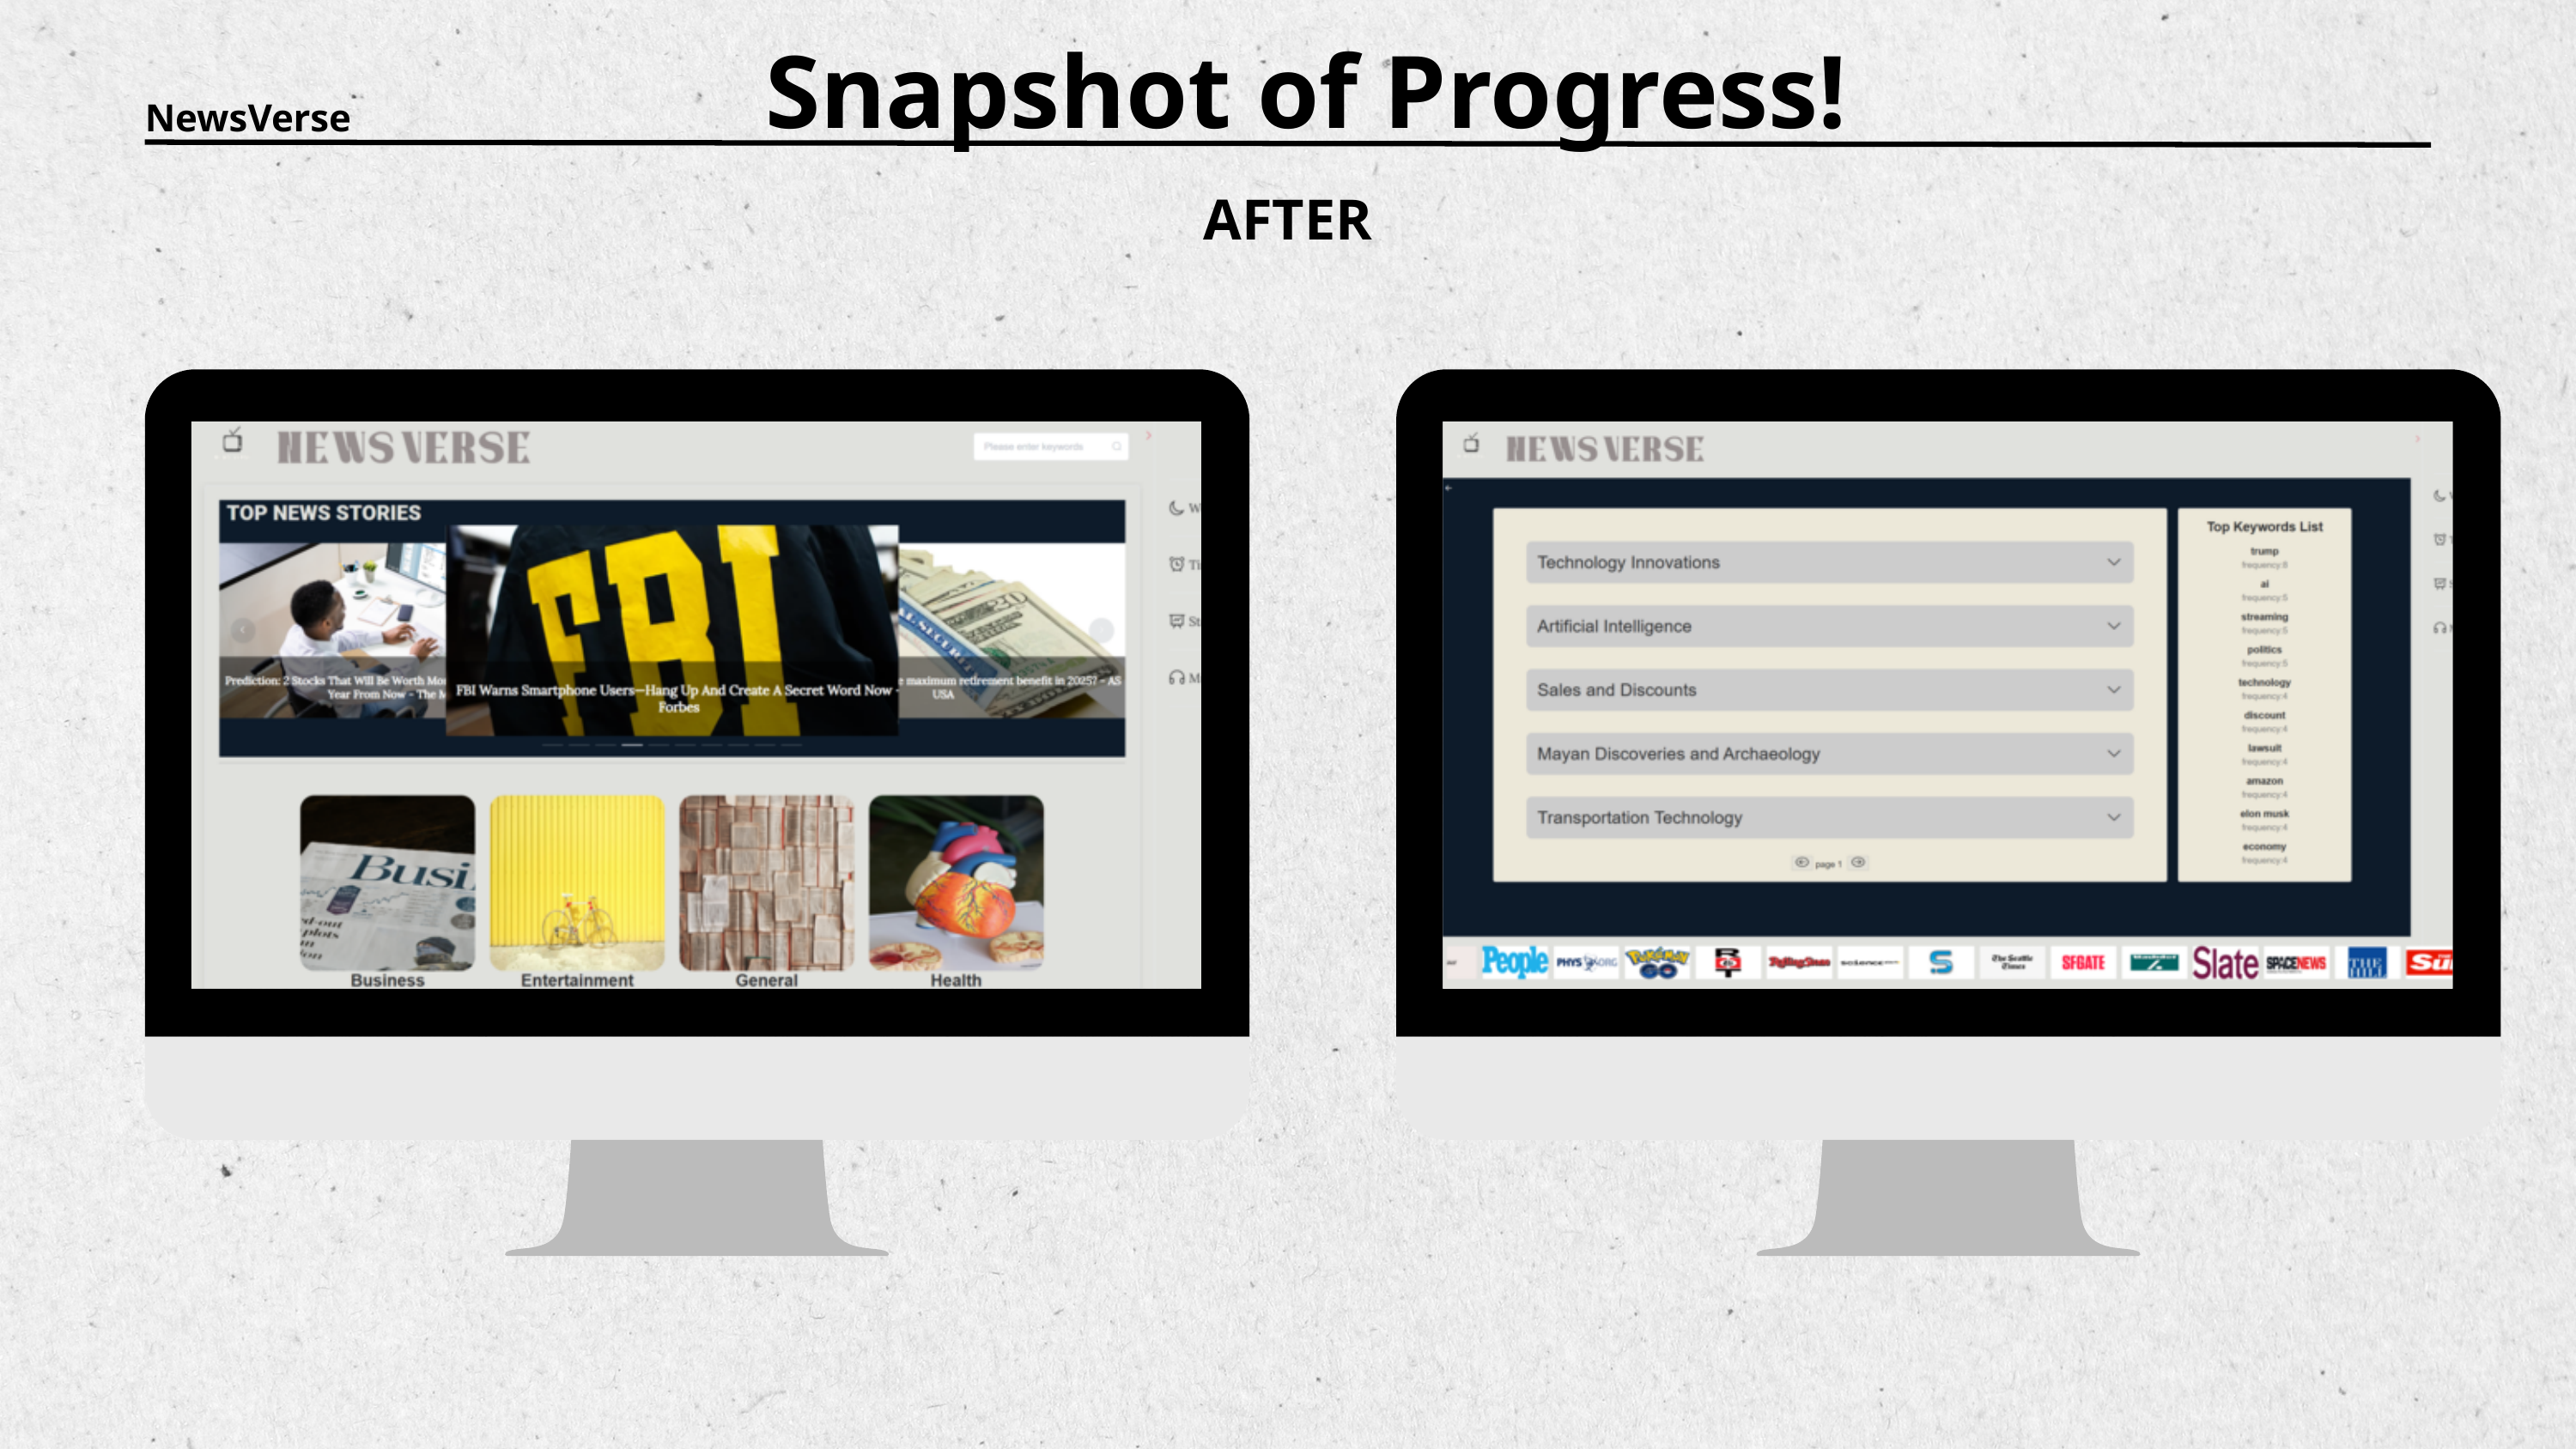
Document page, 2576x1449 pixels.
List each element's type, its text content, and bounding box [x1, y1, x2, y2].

text_box AFTER [1202, 140, 1373, 252]
text_box NewsVerse [144, 86, 605, 140]
text_box [0, 0, 2576, 1449]
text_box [144, 368, 1250, 1257]
text_box Snapshot of Progress! [765, 8, 1909, 149]
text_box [1395, 368, 2501, 1257]
